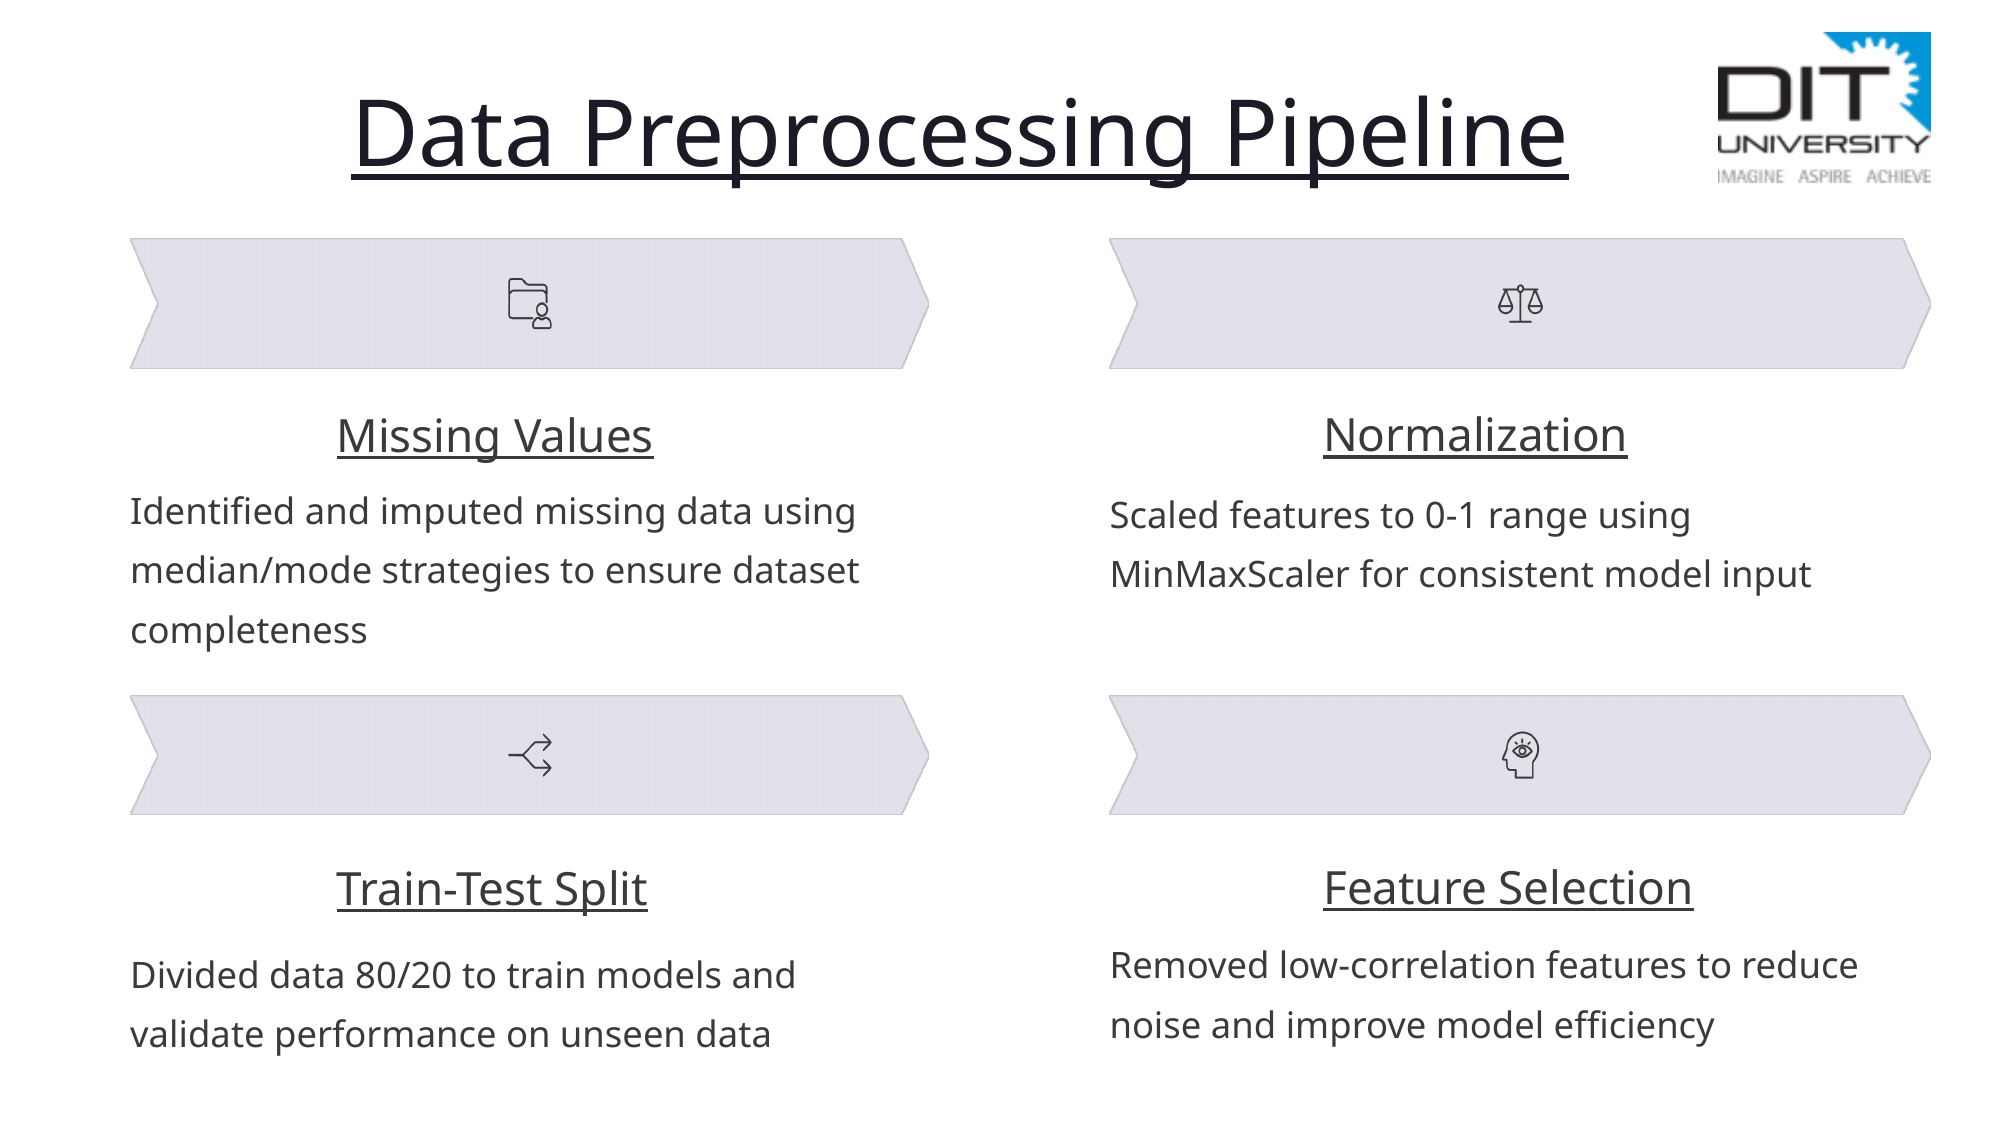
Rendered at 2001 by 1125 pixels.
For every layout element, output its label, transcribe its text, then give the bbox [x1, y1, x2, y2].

text_box Normalization [1323, 403, 1789, 462]
picture [1718, 32, 1931, 186]
text_box Feature Selection [1323, 856, 1789, 915]
picture [130, 238, 930, 369]
text_box Train-Test Split [336, 856, 802, 915]
picture [130, 695, 930, 815]
text_box Identified and imputed missing data using median/mode strategies to ensure dataset completeness [130, 472, 929, 592]
picture [1109, 695, 1931, 815]
picture [1109, 238, 1931, 369]
text_box Data Preprocessing Pipeline [351, 69, 1556, 186]
text_box Removed low-correlation features to reduce noise and improve model efficiency [1109, 926, 1931, 1046]
text_box Missing Values [336, 404, 802, 463]
text_box Scaled features to 0-1 range using MinMaxScaler for consistent model input [1109, 476, 1931, 596]
text_box Divided data 80/20 to train models and validate performance on unseen data [130, 936, 929, 1056]
